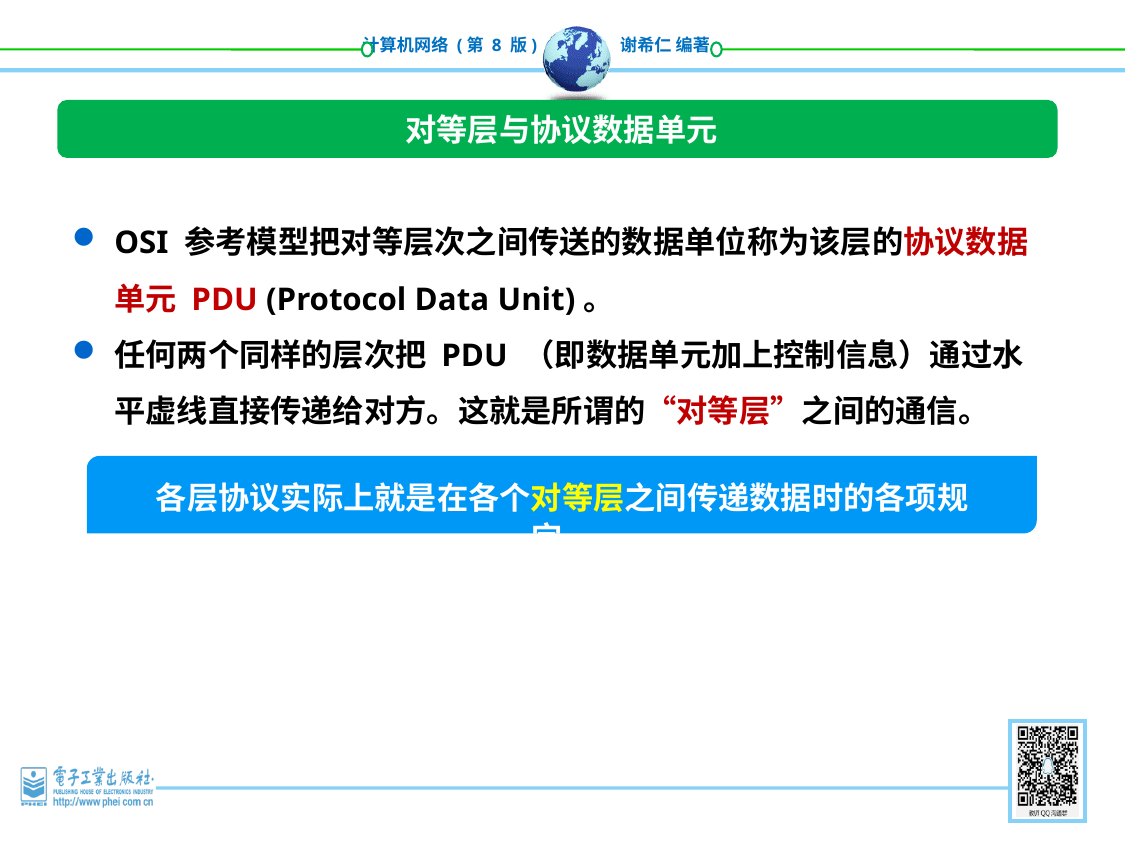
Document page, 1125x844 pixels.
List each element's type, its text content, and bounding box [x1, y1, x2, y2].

picture [17, 764, 156, 809]
list 对等层与协议数据单元 [153, 99, 970, 158]
list OSI 参考模型把对等层次之间传送的数据单位称为该层的协议数据单元 PDU (Protocol Data Unit)。 任何两个同样的层次把 PDU （即数据单元加上控制信息）通过水平虚线直接传递给对方。这就是所谓的“对等层”之间的通信。 [57, 196, 1058, 716]
picture [1016, 724, 1079, 817]
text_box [86, 455, 1037, 534]
picture [540, 24, 612, 99]
